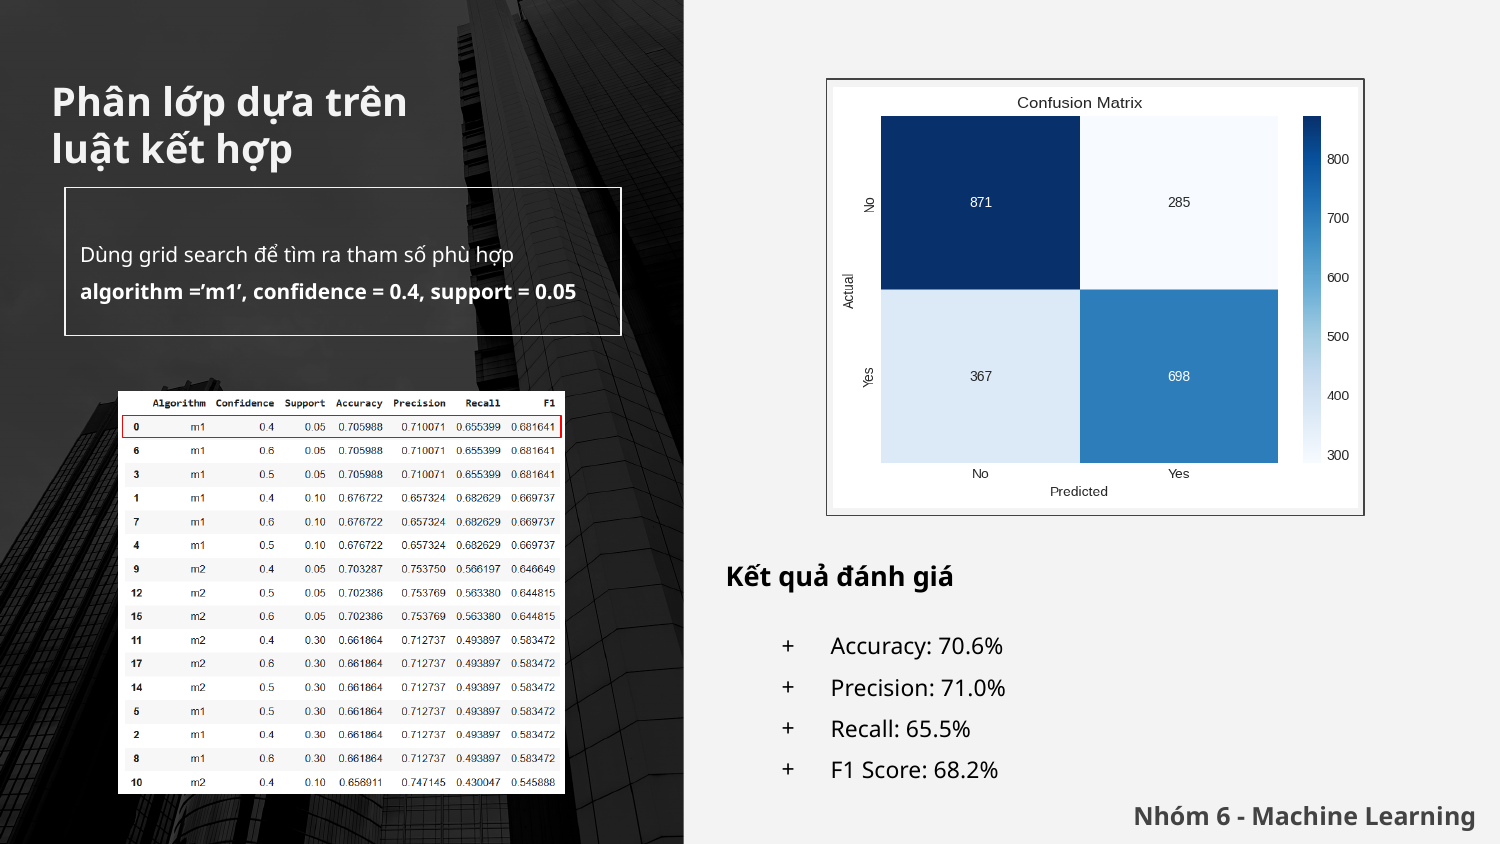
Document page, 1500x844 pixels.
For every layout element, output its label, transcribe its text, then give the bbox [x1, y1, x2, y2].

picture [0, 0, 684, 844]
text_box [826, 79, 1365, 516]
picture [833, 87, 1358, 508]
title Kết quả đánh giá [710, 543, 1062, 615]
title Nhóm 6 - Machine Learning [1118, 786, 1500, 844]
text_box Accuracy: 70.6% Precision: 71.0% Recall: 65.5% F1 Score: 68.2% [740, 603, 1500, 798]
